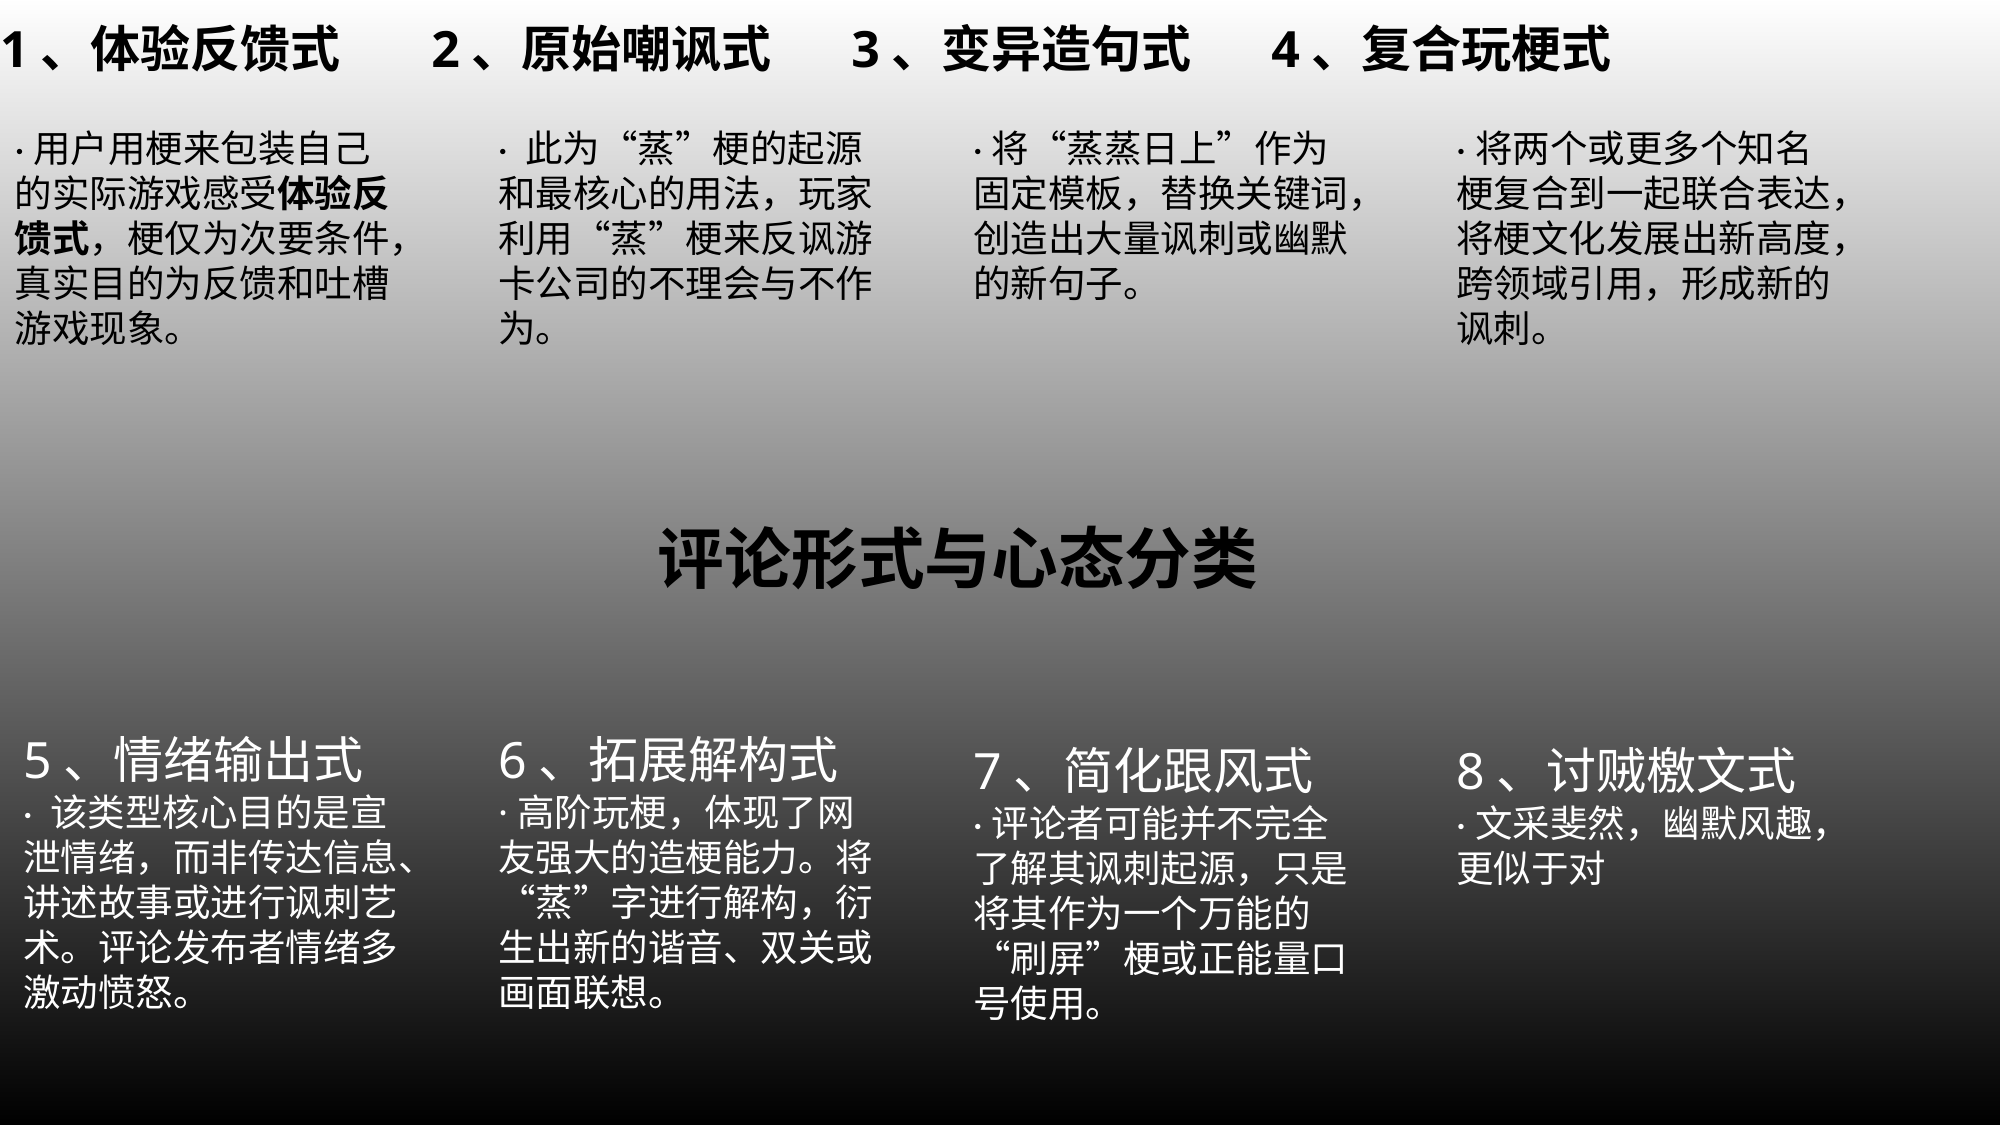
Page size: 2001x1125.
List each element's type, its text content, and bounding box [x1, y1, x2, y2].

text_box 6、拓展解构式 ·高阶玩梗，体现了网友强大的造梗能力。将“蒸”字进行解构，衍生出新的谐音、双关或画面联想。 [483, 721, 897, 1021]
text_box ·用户用梗来包装自己的实际游戏感受体验反馈式，梗仅为次要条件，真实目的为反馈和吐槽游戏现象。 [0, 117, 414, 358]
text_box 评论形式与心态分类 [0, 520, 1936, 605]
text_box ·将“蒸蒸日上”作为固定模板，替换关键词，创造出大量讽刺或幽默的新句子。 [958, 117, 1372, 313]
text_box 5、情绪输出式 · 该类型核心目的是宣泄情绪，而非传达信息、讲述故事或进行讽刺艺术。评论发布者情绪多激动愤怒。 [8, 721, 422, 1021]
text_box 7、简化跟风式 ·评论者可能并不完全了解其讽刺起源，只是将其作为一个万能的“刷屏”梗或正能量口号使用。 [958, 732, 1372, 1033]
text_box · 此为“蒸”梗的起源和最核心的用法，玩家利用“蒸”梗来反讽游卡公司的不理会与不作为。 [483, 117, 897, 358]
text_box ·将两个或更多个知名梗复合到一起联合表达，将梗文化发展出新高度，跨领域引用，形成新的讽刺。 [1441, 117, 1856, 358]
text_box 1、体验反馈式 2、原始嘲讽式 3、变异造句式 4、复合玩梗式 [0, 3, 2000, 1125]
text_box 8、讨贼檄文式 ·文采斐然，幽默风趣，更似于对 [1441, 732, 1856, 898]
